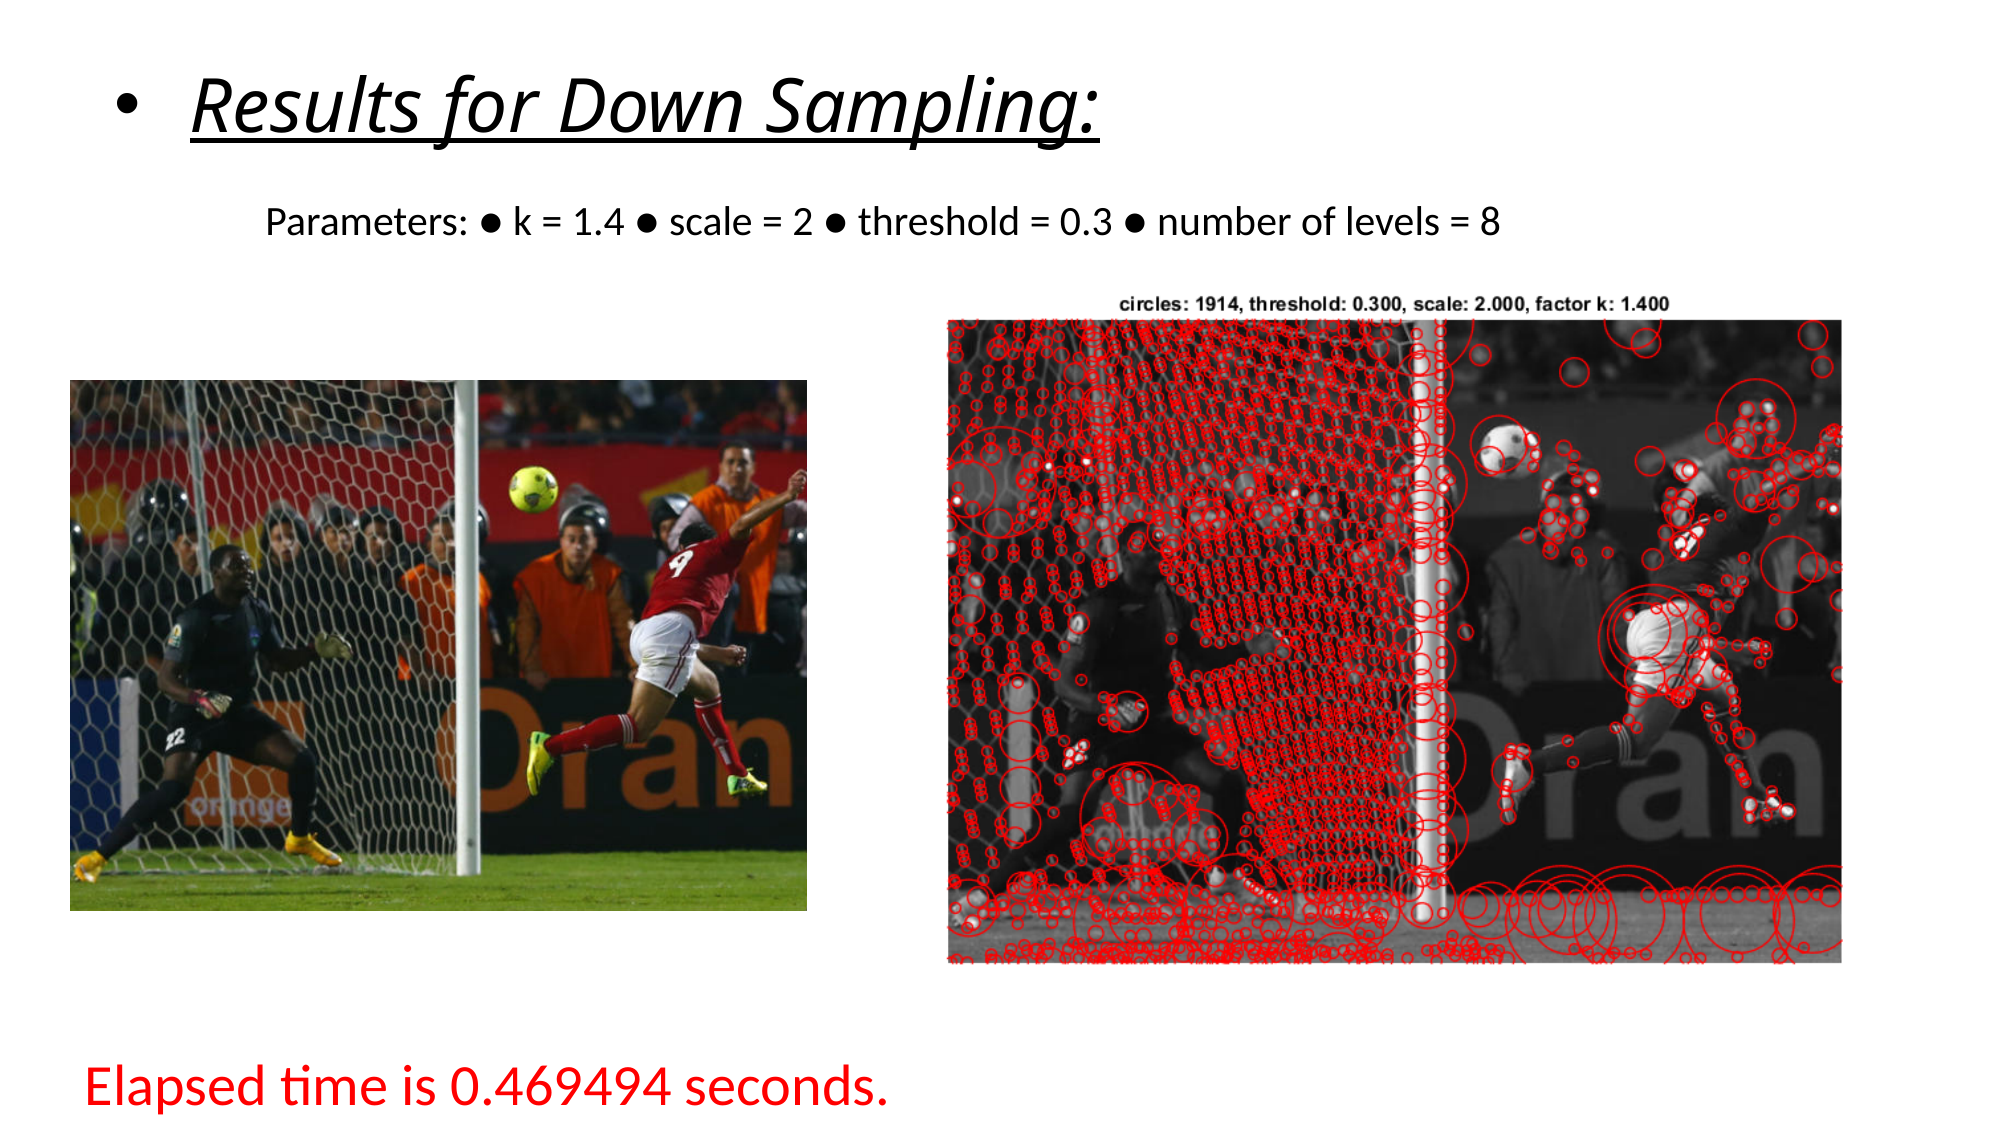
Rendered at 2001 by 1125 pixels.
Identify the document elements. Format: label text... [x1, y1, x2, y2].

text_box Elapsed time is 0.469494 seconds. [70, 1039, 1070, 1125]
text_box Parameters: ● k = 1.4 ● scale = 2 ● threshold = 0.3 ● number of levels = 8 [250, 186, 1749, 252]
text_box Results for Down Sampling: [100, 49, 1347, 155]
picture [70, 380, 807, 911]
picture [833, 283, 1957, 1052]
